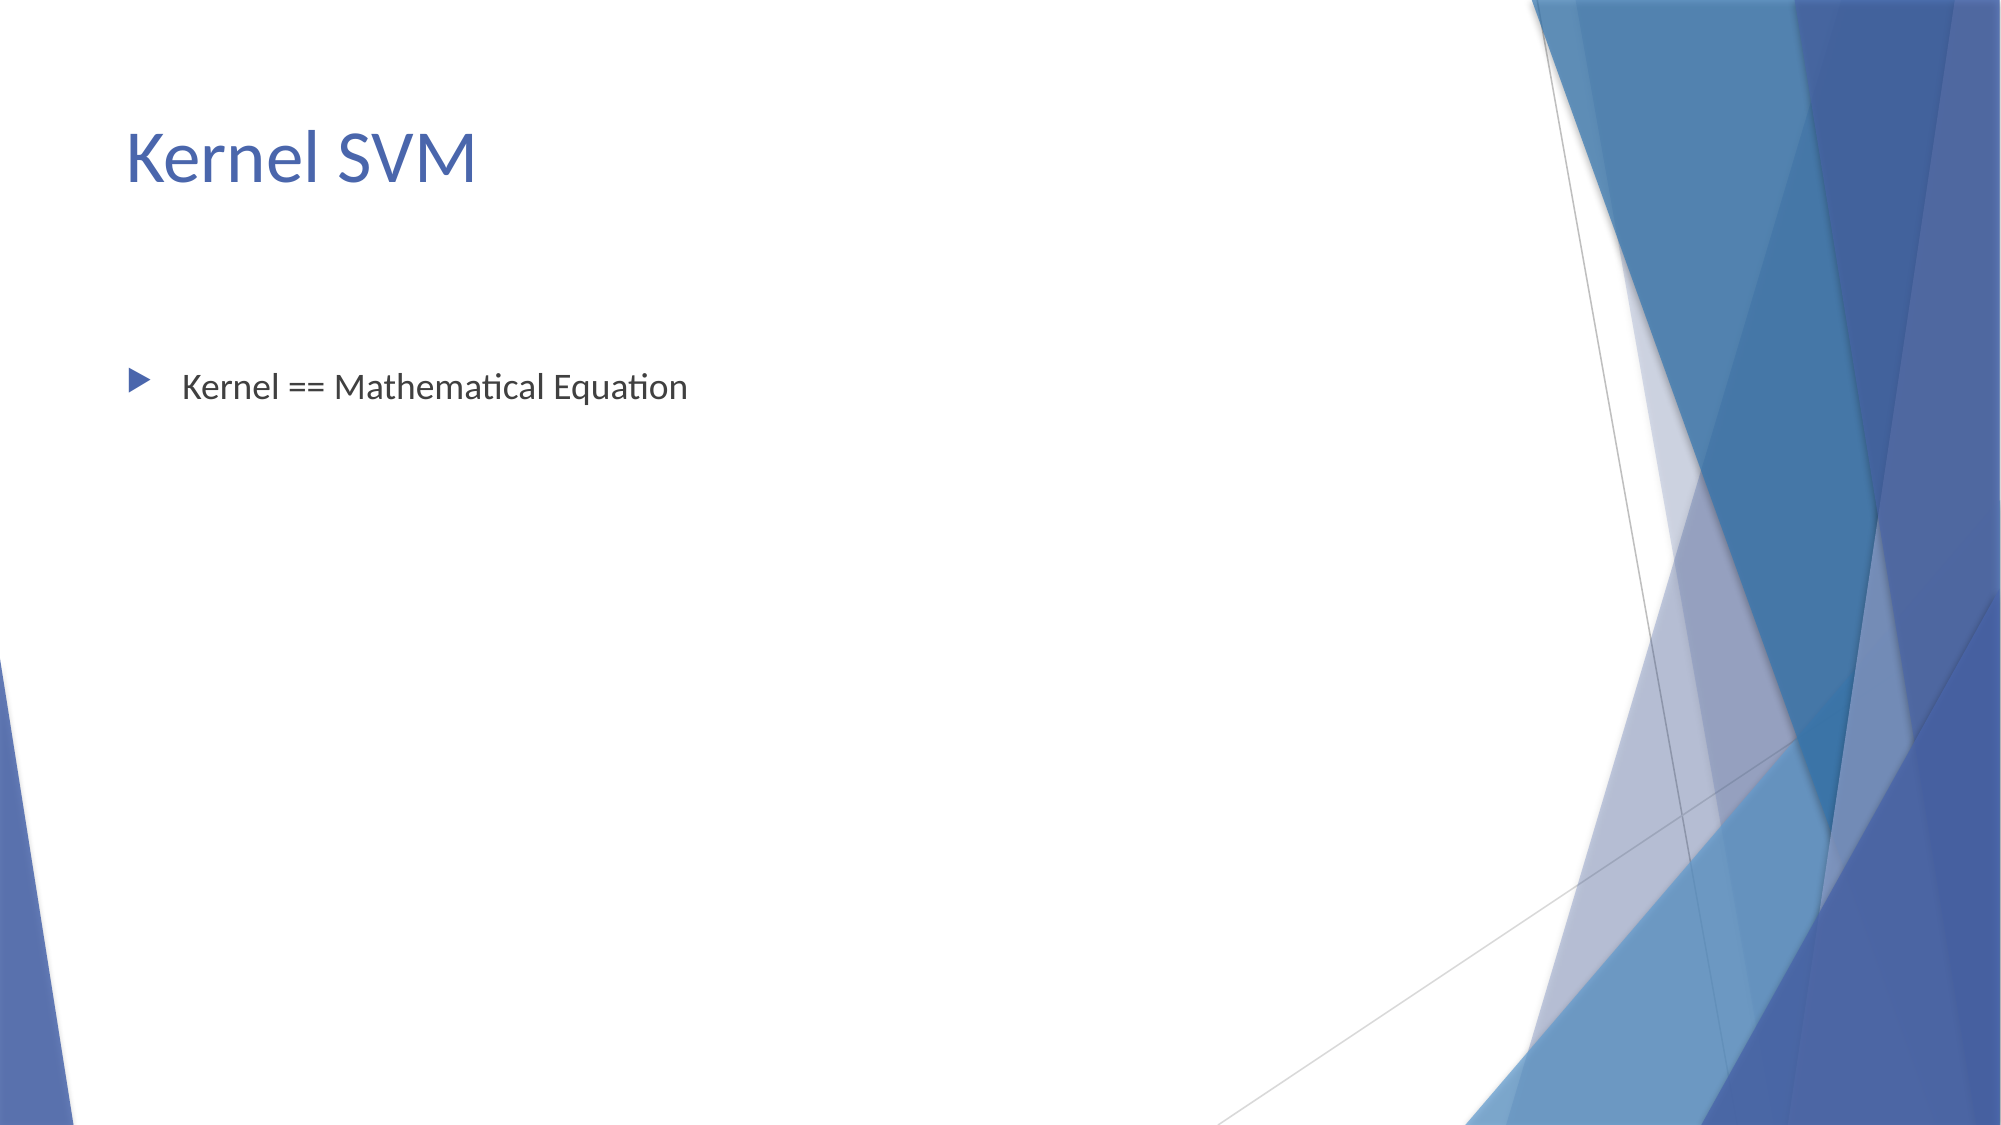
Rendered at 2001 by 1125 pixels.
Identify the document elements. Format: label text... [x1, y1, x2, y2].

list Kernel == Mathematical Equation [111, 354, 1522, 992]
title Kernel SVM [111, 99, 1522, 317]
